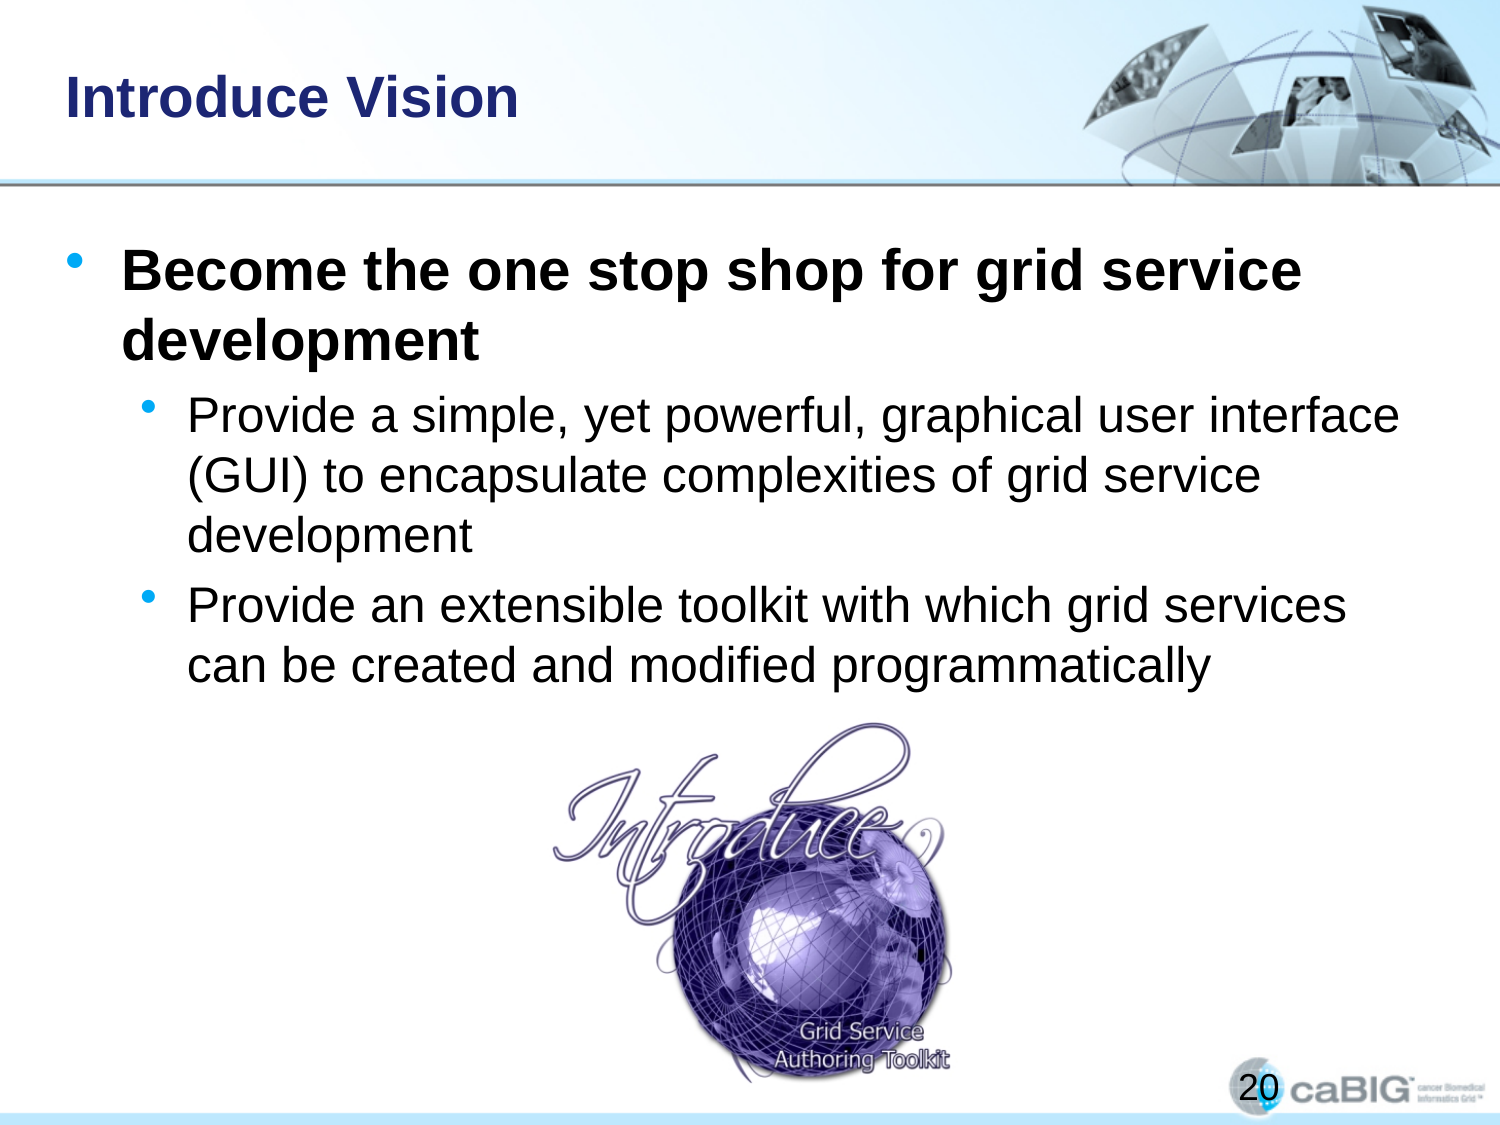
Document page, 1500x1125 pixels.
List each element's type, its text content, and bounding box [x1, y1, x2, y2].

list Become the one stop shop for grid service development Provide a simple, yet powerful, graphical user interface (GUI) to encapsulate complexities of grid service development Provide an extensible toolkit with which grid services can be created and modified programmatically [49, 224, 1438, 1038]
title Introduce Vision [49, 0, 1176, 188]
picture [0, 0, 1500, 1125]
